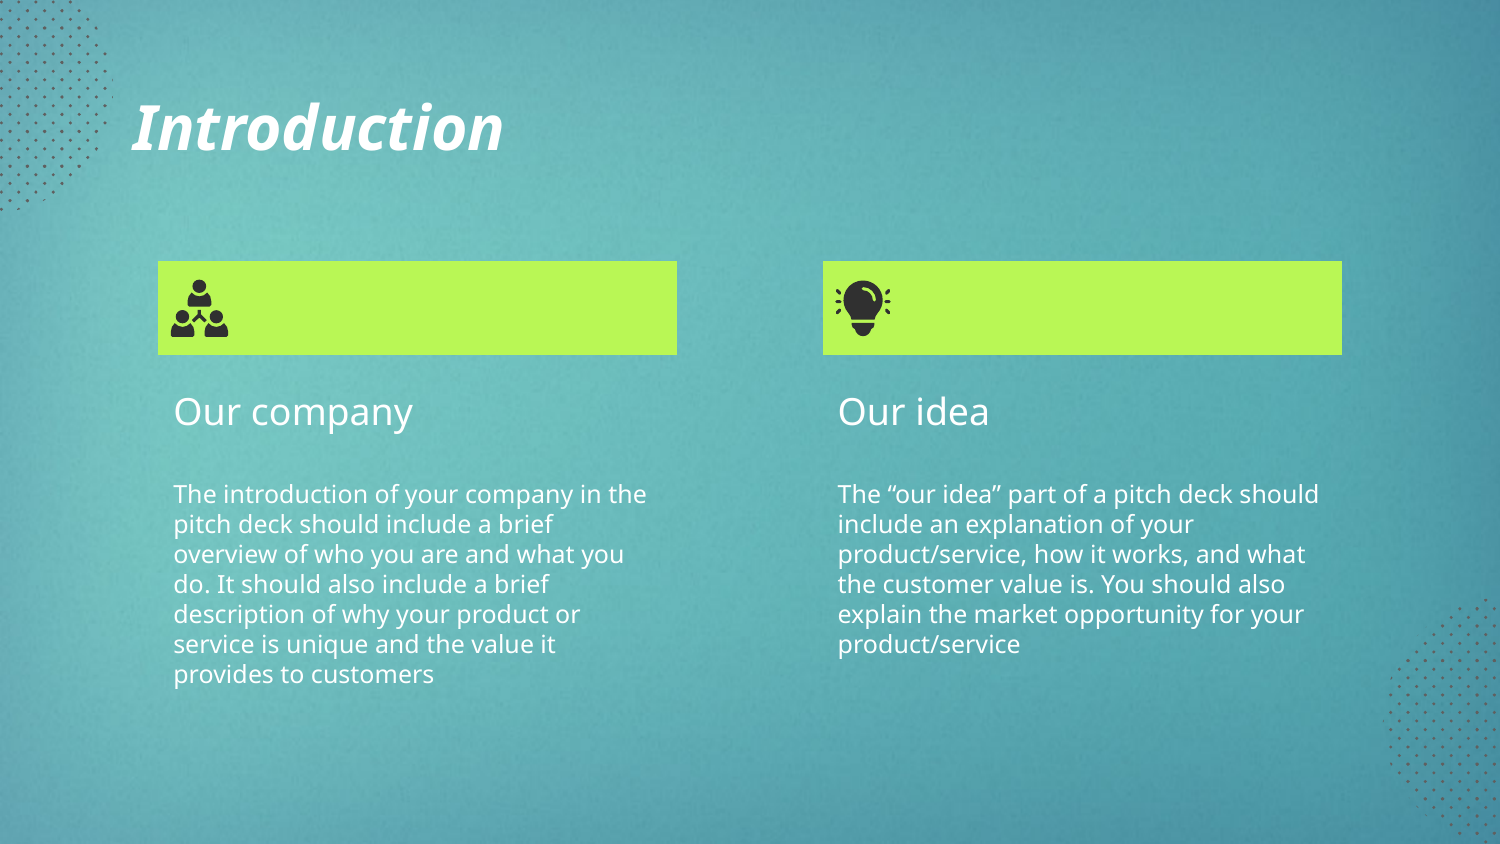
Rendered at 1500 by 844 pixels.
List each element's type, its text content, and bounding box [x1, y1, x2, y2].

subtitle Our company [158, 360, 678, 449]
text_box [158, 261, 678, 356]
title Introduction [118, 72, 1382, 167]
text_box [822, 261, 1342, 356]
subtitle The “our idea” part of a pitch deck should include an explanation of your product/service, how it works, and what the customer value is. You should also explain the market opportunity for your product/service [822, 463, 1342, 682]
subtitle The introduction of your company in the pitch deck should include a brief overview of who you are and what you do. It should also include a brief description of why your product or service is unique and the value it provides to customers [158, 463, 678, 682]
subtitle Our idea [822, 360, 1342, 449]
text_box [834, 280, 891, 337]
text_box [170, 279, 229, 338]
picture [0, 0, 1500, 844]
